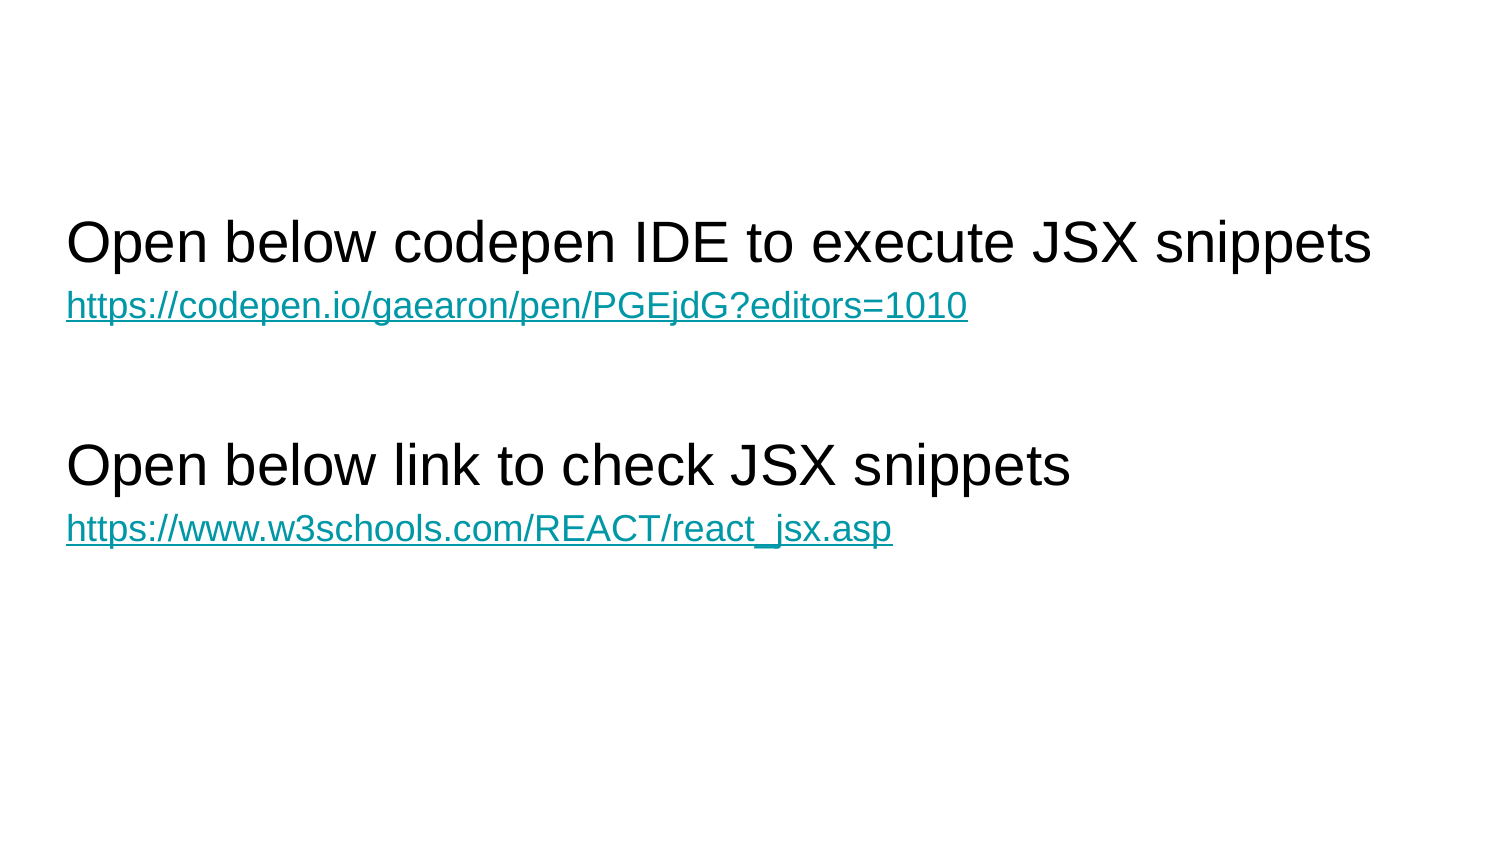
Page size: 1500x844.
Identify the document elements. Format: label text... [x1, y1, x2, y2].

list Open below codepen IDE to execute JSX snippets https://codepen.io/gaearon/pen/PGEjdG?editors=1010 Open below link to check JSX snippets https://www.w3schools.com/REACT/react_jsx.asp [51, 189, 1449, 750]
